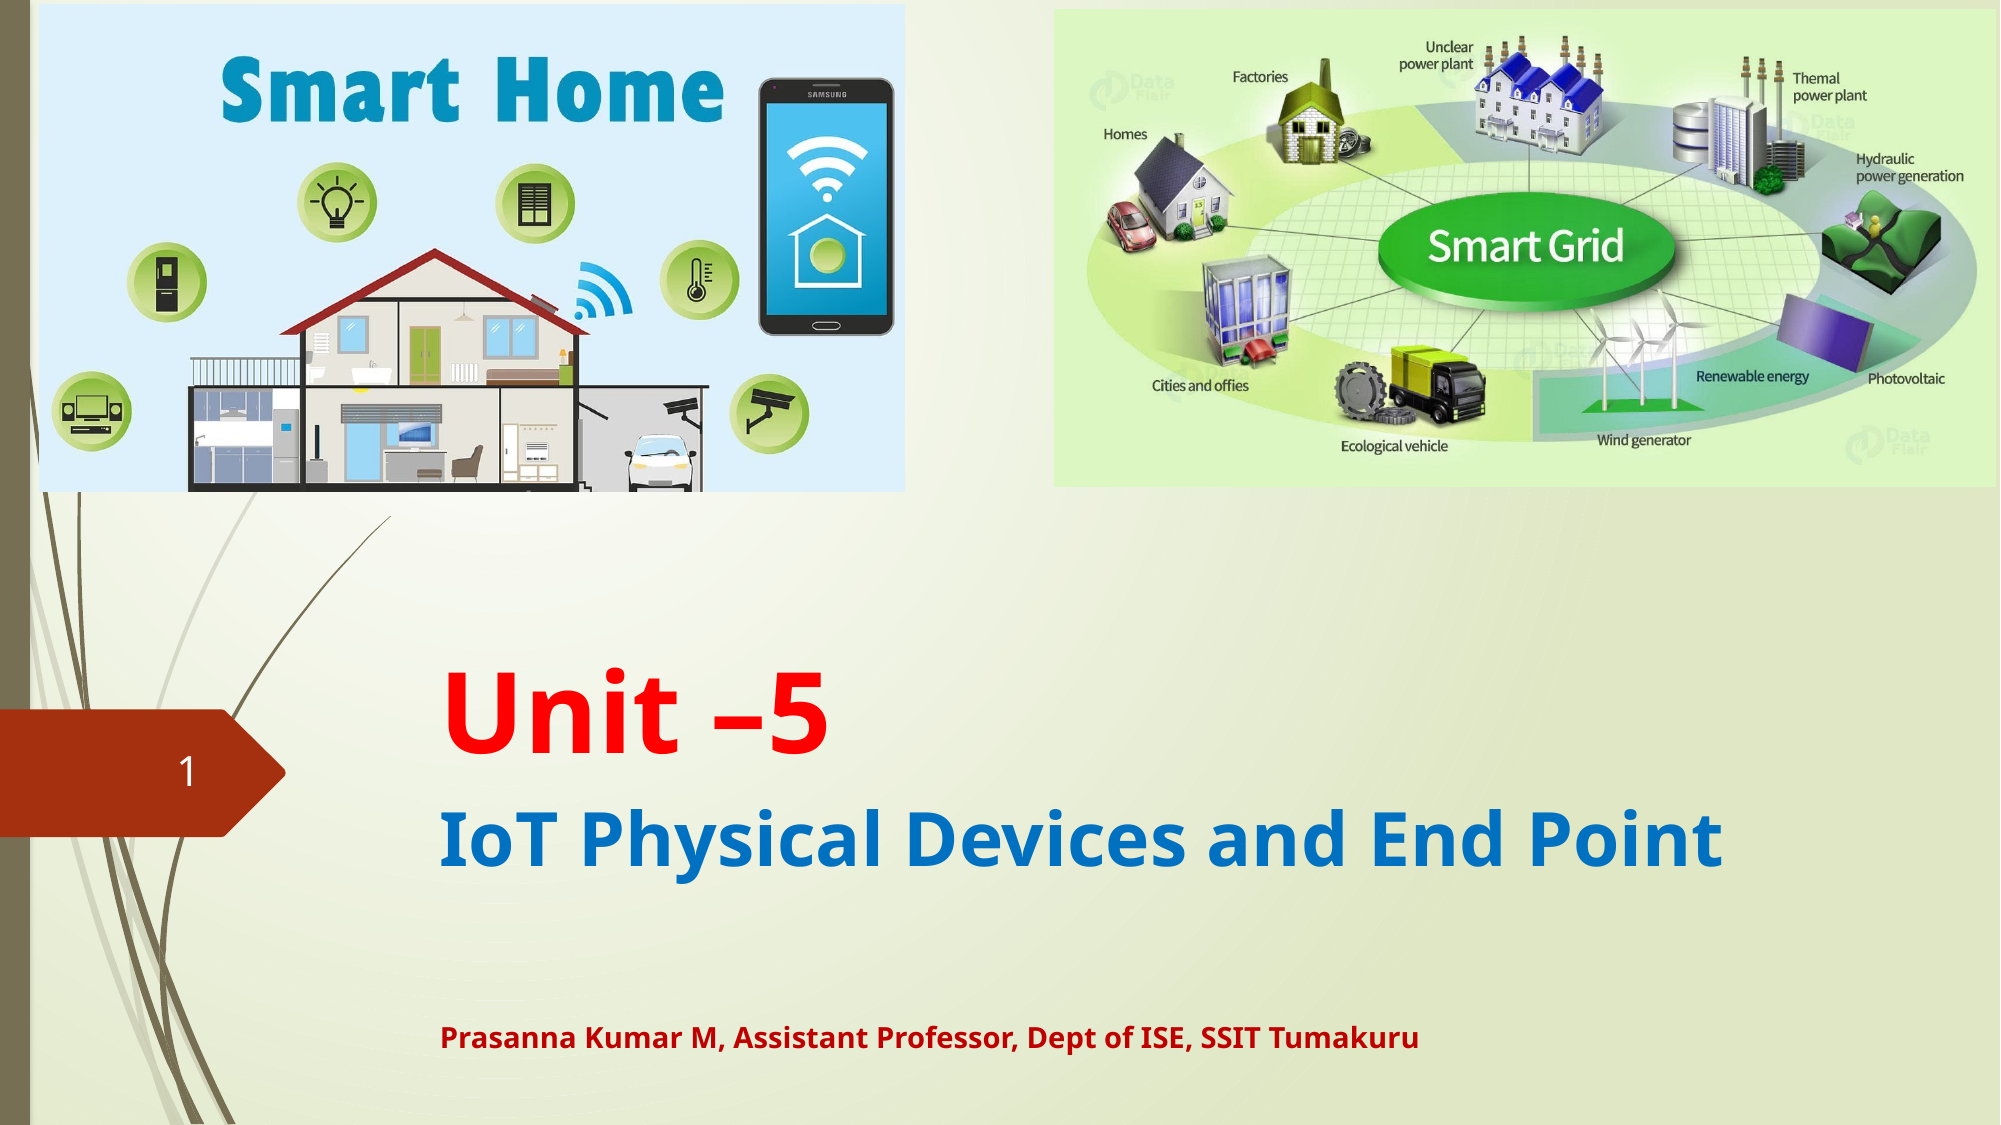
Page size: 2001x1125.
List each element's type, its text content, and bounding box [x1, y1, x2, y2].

subtitle IoT Physical Devices and End Point [424, 783, 1888, 969]
footer Prasanna Kumar M, Assistant Professor, Dept of ISE, SSIT Tumakuru [424, 1006, 1675, 1067]
slide_number 1 [87, 743, 216, 803]
picture [1054, 9, 1996, 488]
picture [38, 4, 905, 493]
title Unit –5 [424, 412, 1888, 783]
